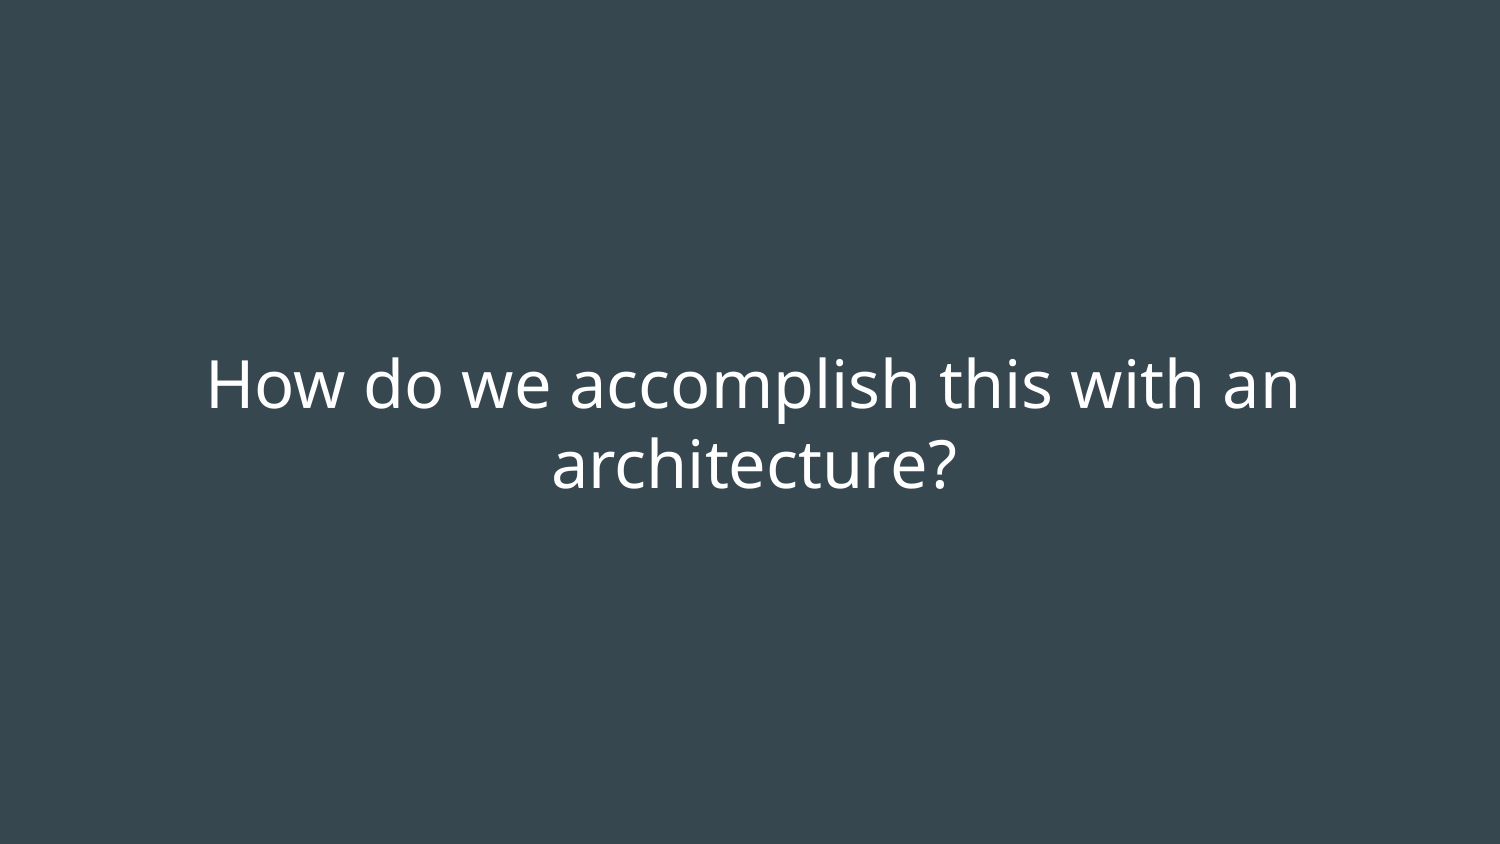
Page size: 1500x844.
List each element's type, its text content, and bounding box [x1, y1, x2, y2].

title How do we accomplish this with an architecture? [110, 351, 1399, 493]
